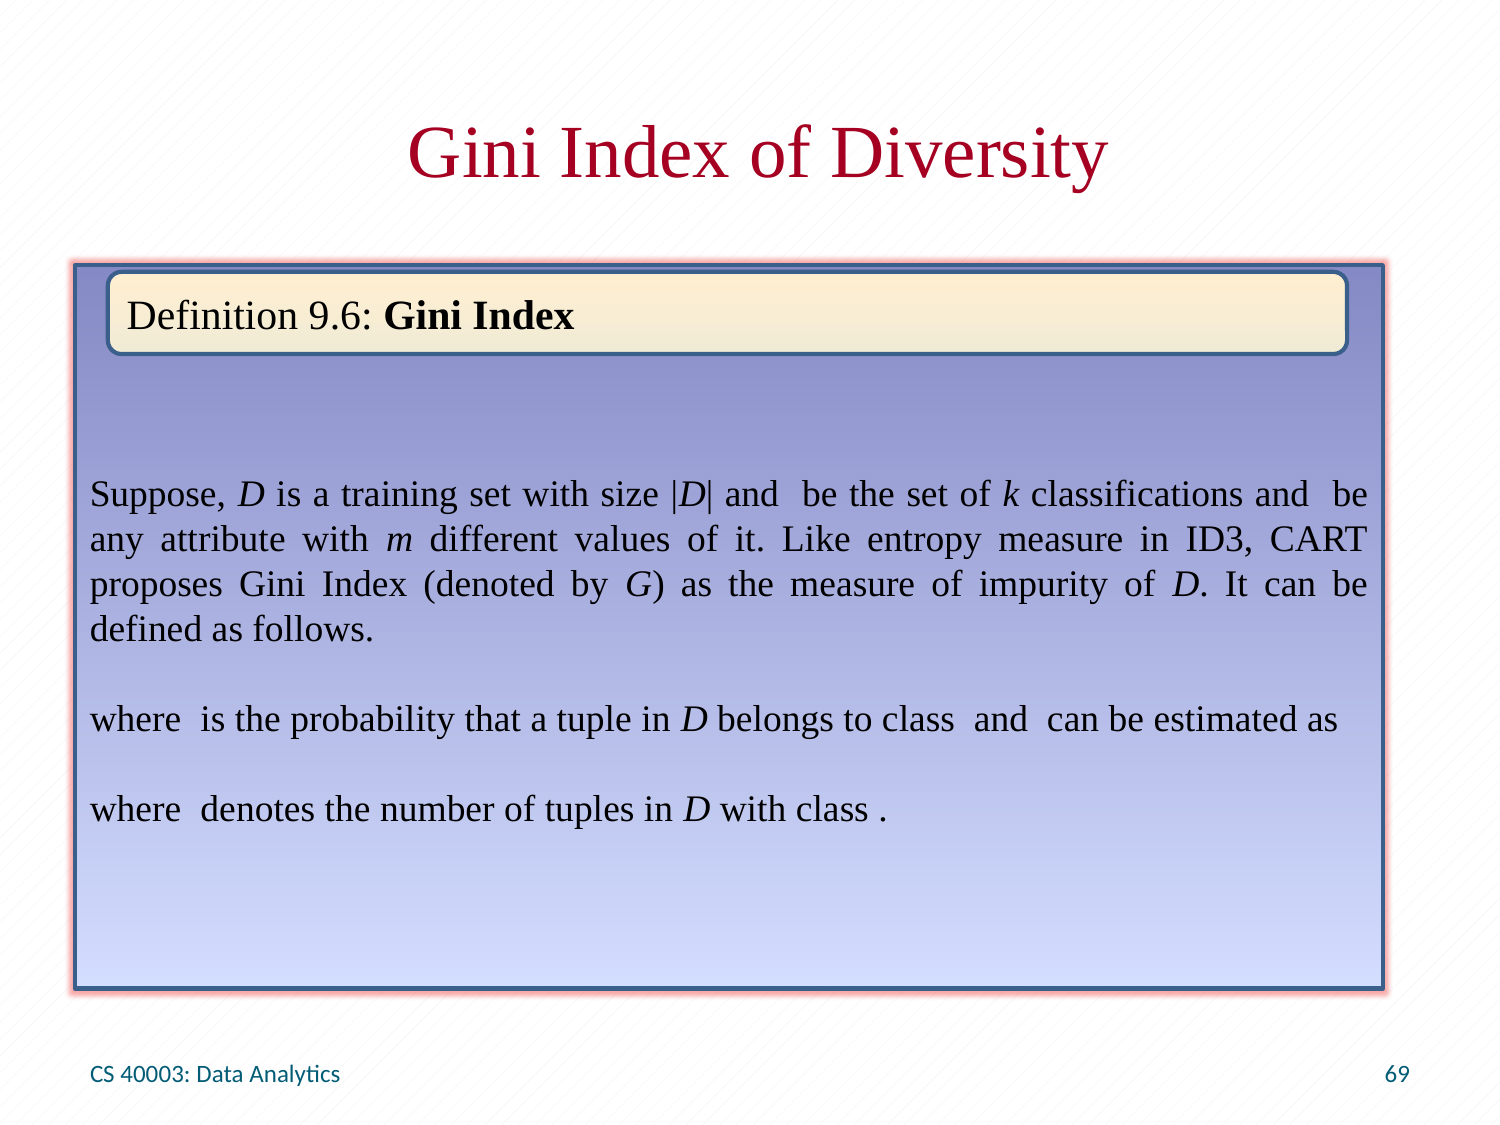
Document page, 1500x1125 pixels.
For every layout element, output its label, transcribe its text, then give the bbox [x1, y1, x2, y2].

slide_number 69 [1074, 1042, 1425, 1103]
text_box Definition 9.6: Gini Index [105, 269, 1350, 357]
slide_number CS 40003: Data Analytics [75, 1042, 425, 1103]
title Gini Index of Diversity [75, 101, 1443, 193]
